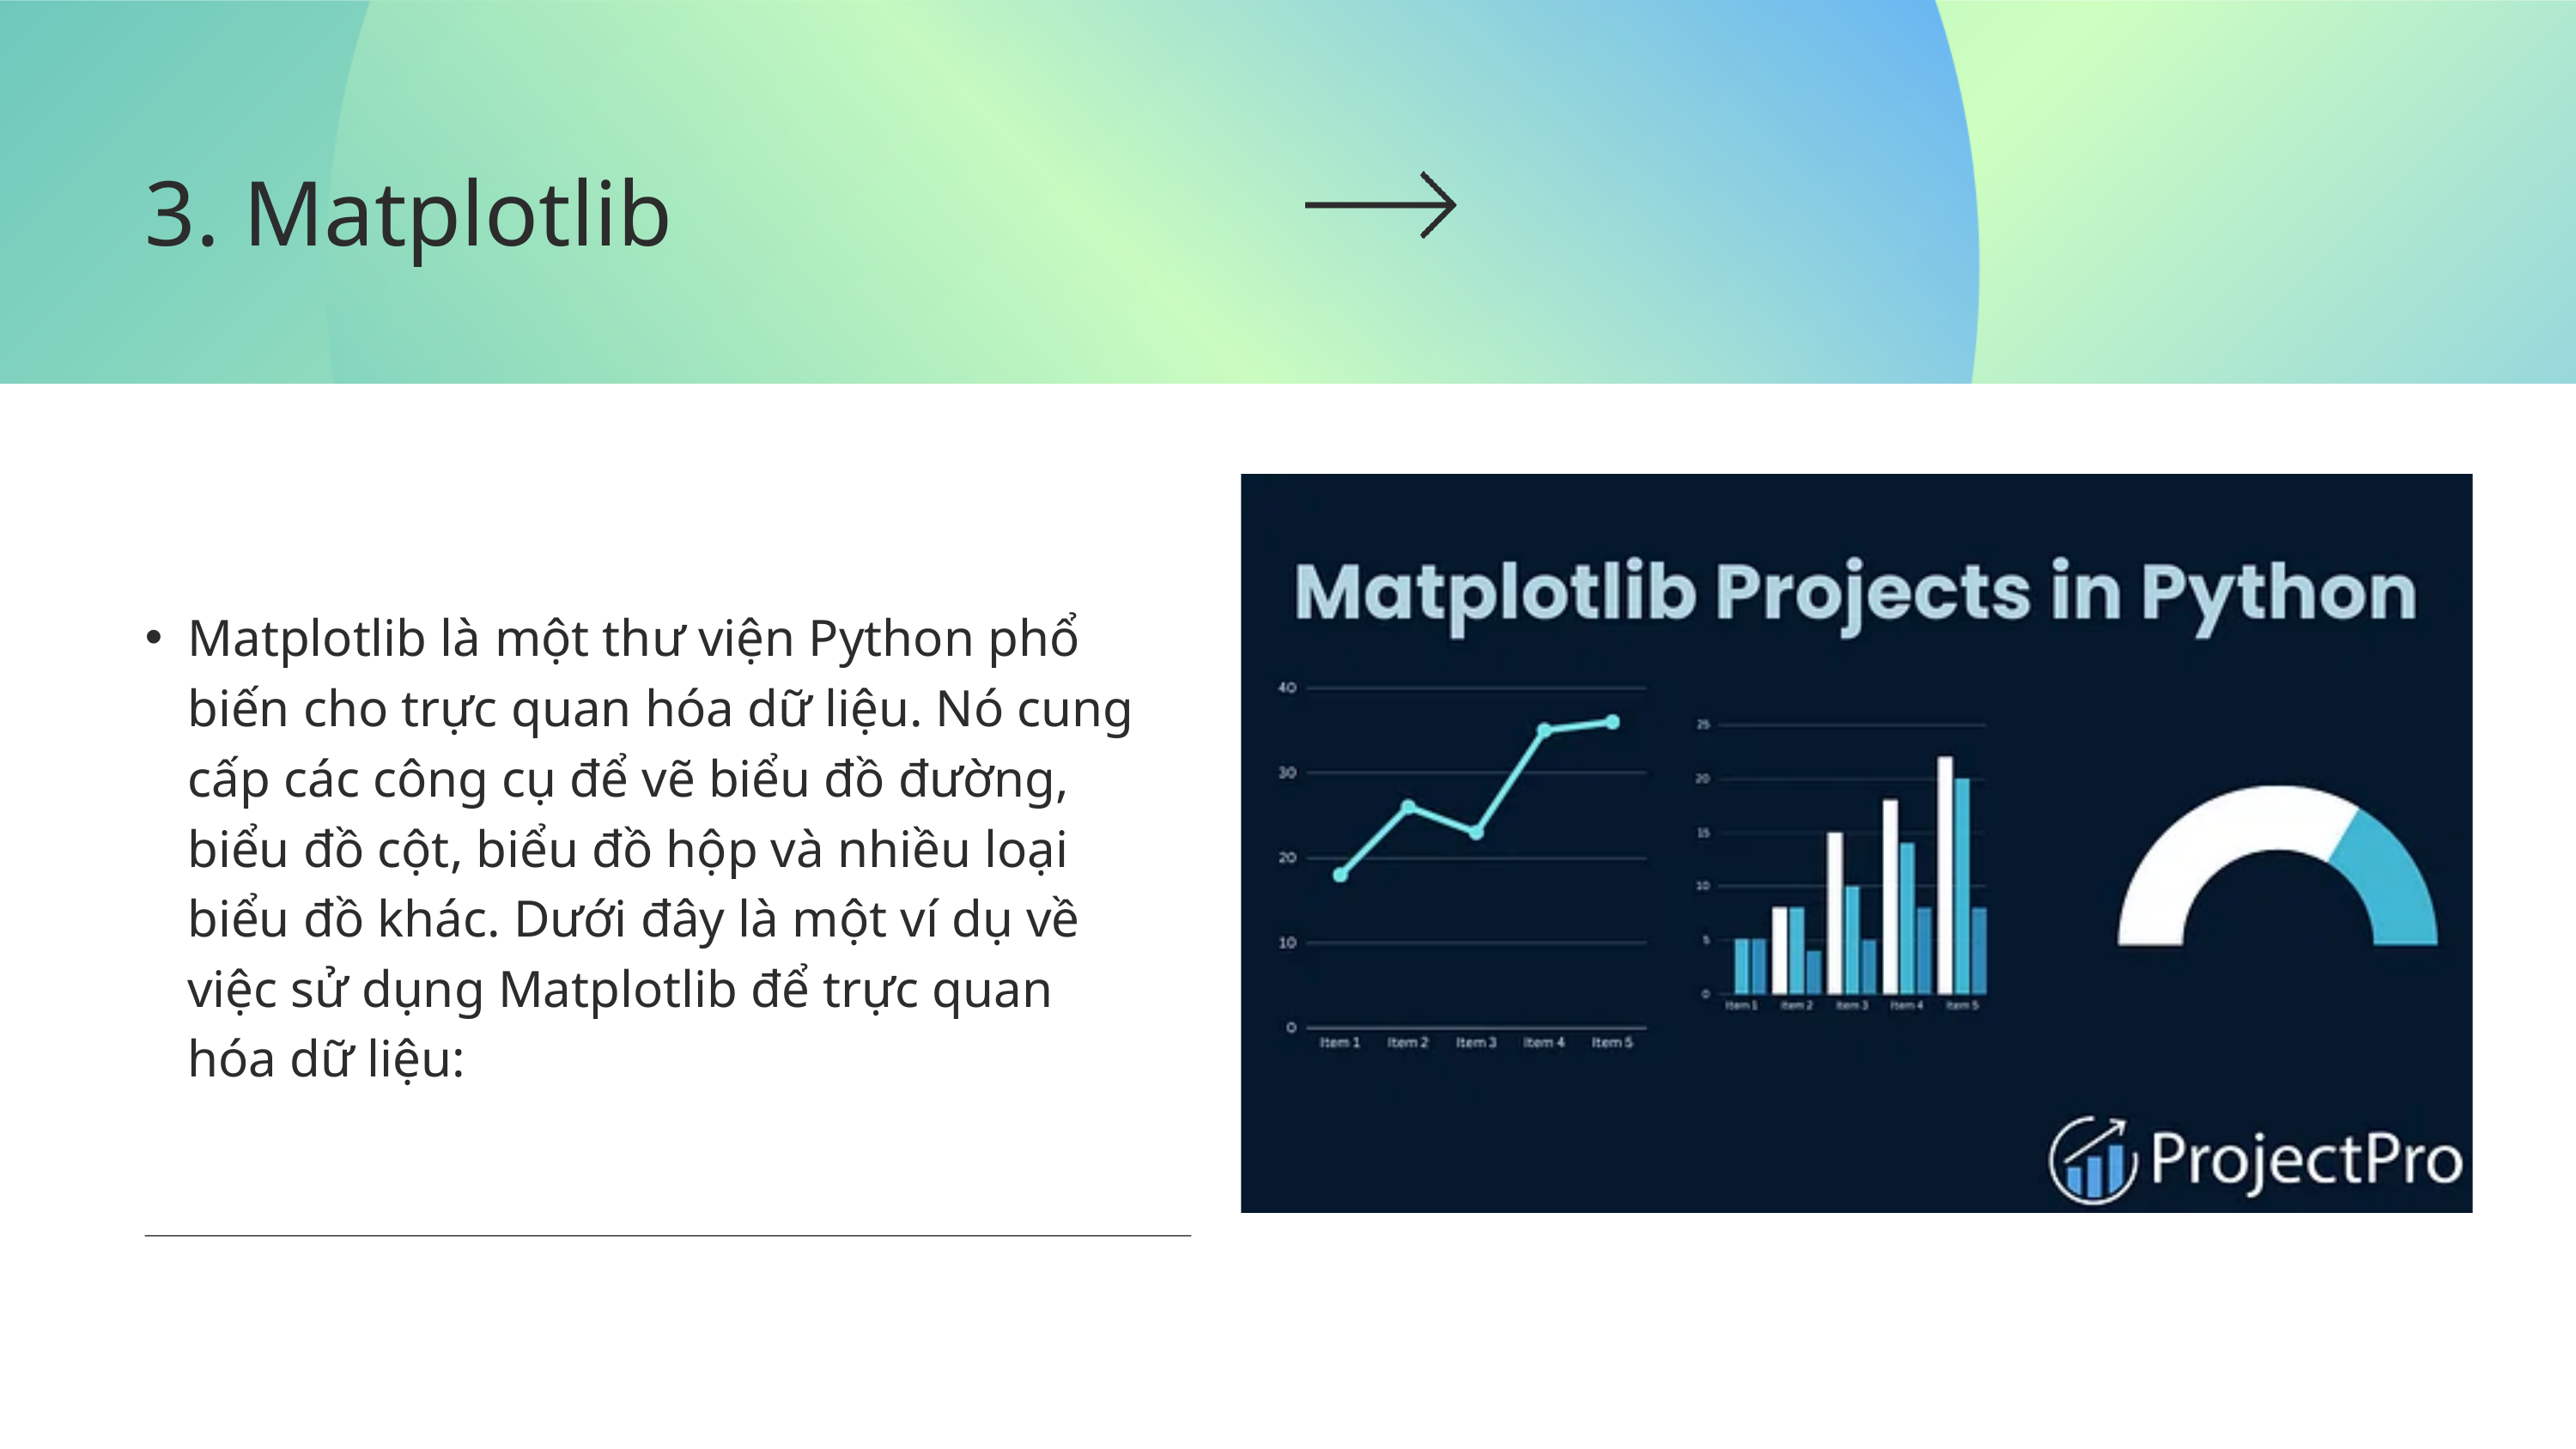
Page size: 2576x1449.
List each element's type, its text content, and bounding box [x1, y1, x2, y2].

text_box [1305, 171, 1457, 239]
text_box Matplotlib là một thư viện Python phổ biến cho trực quan hóa dữ liệu. Nó cung cấp các công cụ để vẽ biểu đồ đường, biểu đồ cột, biểu đồ hộp và nhiều loại biểu đồ khác. Dưới đây là một ví dụ về việc sử dụng Matplotlib để trực quan hóa dữ liệu: [102, 596, 1149, 1158]
text_box [1241, 474, 2473, 1213]
text_box 3. Matplotlib [144, 156, 1242, 264]
text_box [0, 0, 2576, 384]
